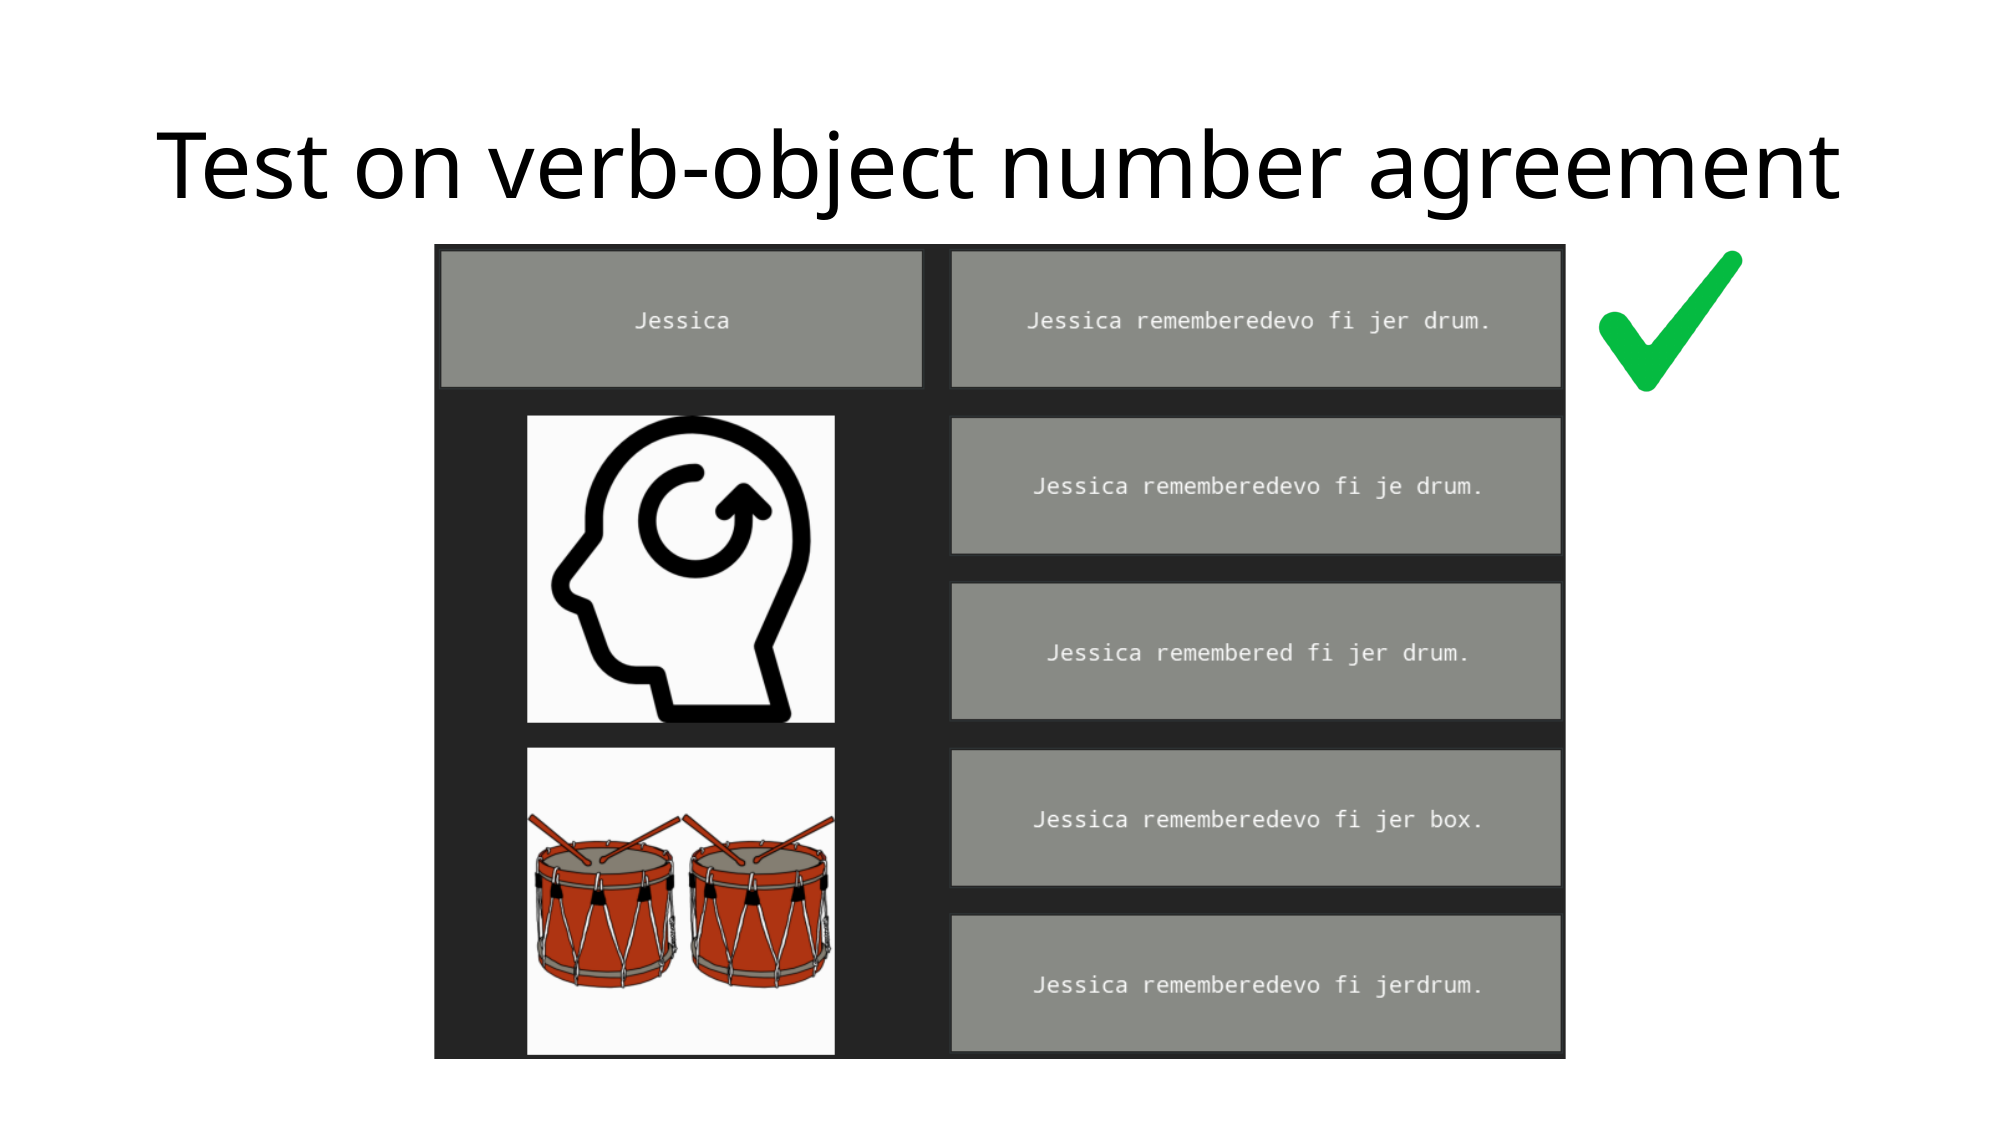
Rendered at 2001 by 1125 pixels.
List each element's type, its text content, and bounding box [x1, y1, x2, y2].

picture [1589, 240, 1752, 402]
picture [434, 244, 1566, 1059]
title Test on verb-object number agreement [137, 59, 1863, 278]
